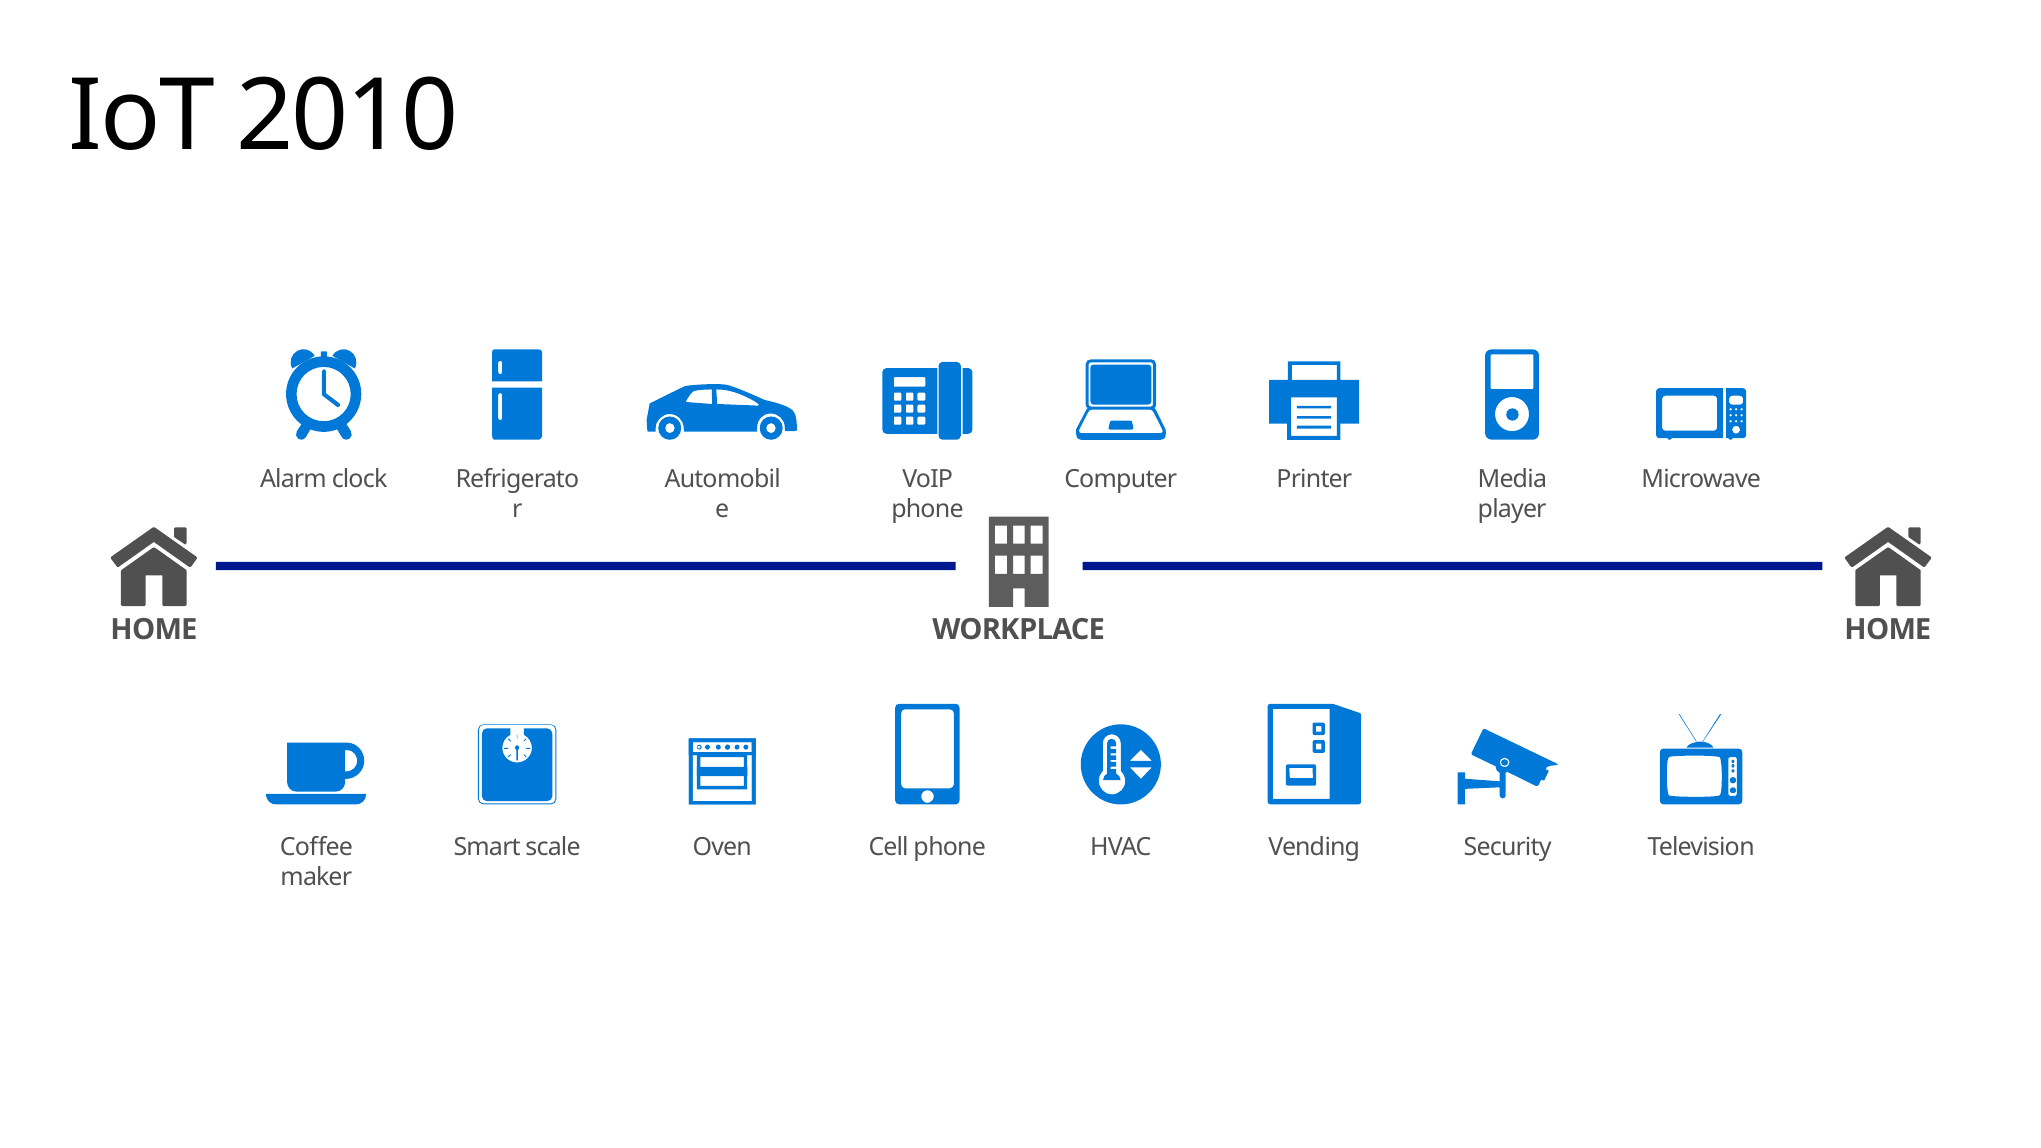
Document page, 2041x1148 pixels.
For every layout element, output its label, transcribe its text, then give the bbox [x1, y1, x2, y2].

text_box Printer [1250, 462, 1379, 493]
text_box VoIP phone [863, 462, 992, 523]
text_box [477, 724, 557, 805]
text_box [285, 347, 362, 440]
title IoT 2010 [45, 48, 1996, 199]
text_box [215, 561, 956, 571]
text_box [1484, 349, 1540, 440]
text_box [1457, 728, 1558, 805]
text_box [1080, 724, 1162, 805]
text_box WORKPLACE [932, 610, 1106, 646]
text_box Television [1637, 830, 1765, 861]
text_box Microwave [1637, 462, 1765, 493]
text_box Security [1443, 830, 1572, 861]
text_box [988, 516, 1049, 607]
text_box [1844, 526, 1932, 607]
text_box HOME [1844, 610, 1932, 646]
text_box HVAC [1056, 830, 1185, 861]
text_box Computer [1056, 462, 1185, 493]
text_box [265, 742, 367, 805]
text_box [1268, 361, 1360, 440]
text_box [491, 349, 543, 440]
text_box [1659, 713, 1743, 805]
text_box Refrigerator [453, 462, 581, 523]
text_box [1267, 703, 1362, 805]
text_box Coffee maker [244, 830, 388, 891]
text_box Media player [1440, 462, 1584, 523]
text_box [110, 526, 198, 607]
text_box Automobile [658, 462, 787, 523]
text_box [688, 738, 756, 805]
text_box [646, 382, 798, 440]
text_box [1082, 561, 1823, 571]
text_box Alarm clock [259, 462, 388, 493]
text_box [895, 703, 960, 805]
text_box Oven [658, 830, 787, 861]
text_box Cell phone [863, 830, 992, 861]
text_box HOME [110, 610, 198, 646]
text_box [882, 361, 973, 440]
text_box Vending [1250, 830, 1379, 861]
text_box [1075, 359, 1167, 440]
text_box Smart scale [453, 830, 581, 861]
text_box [1655, 387, 1747, 440]
